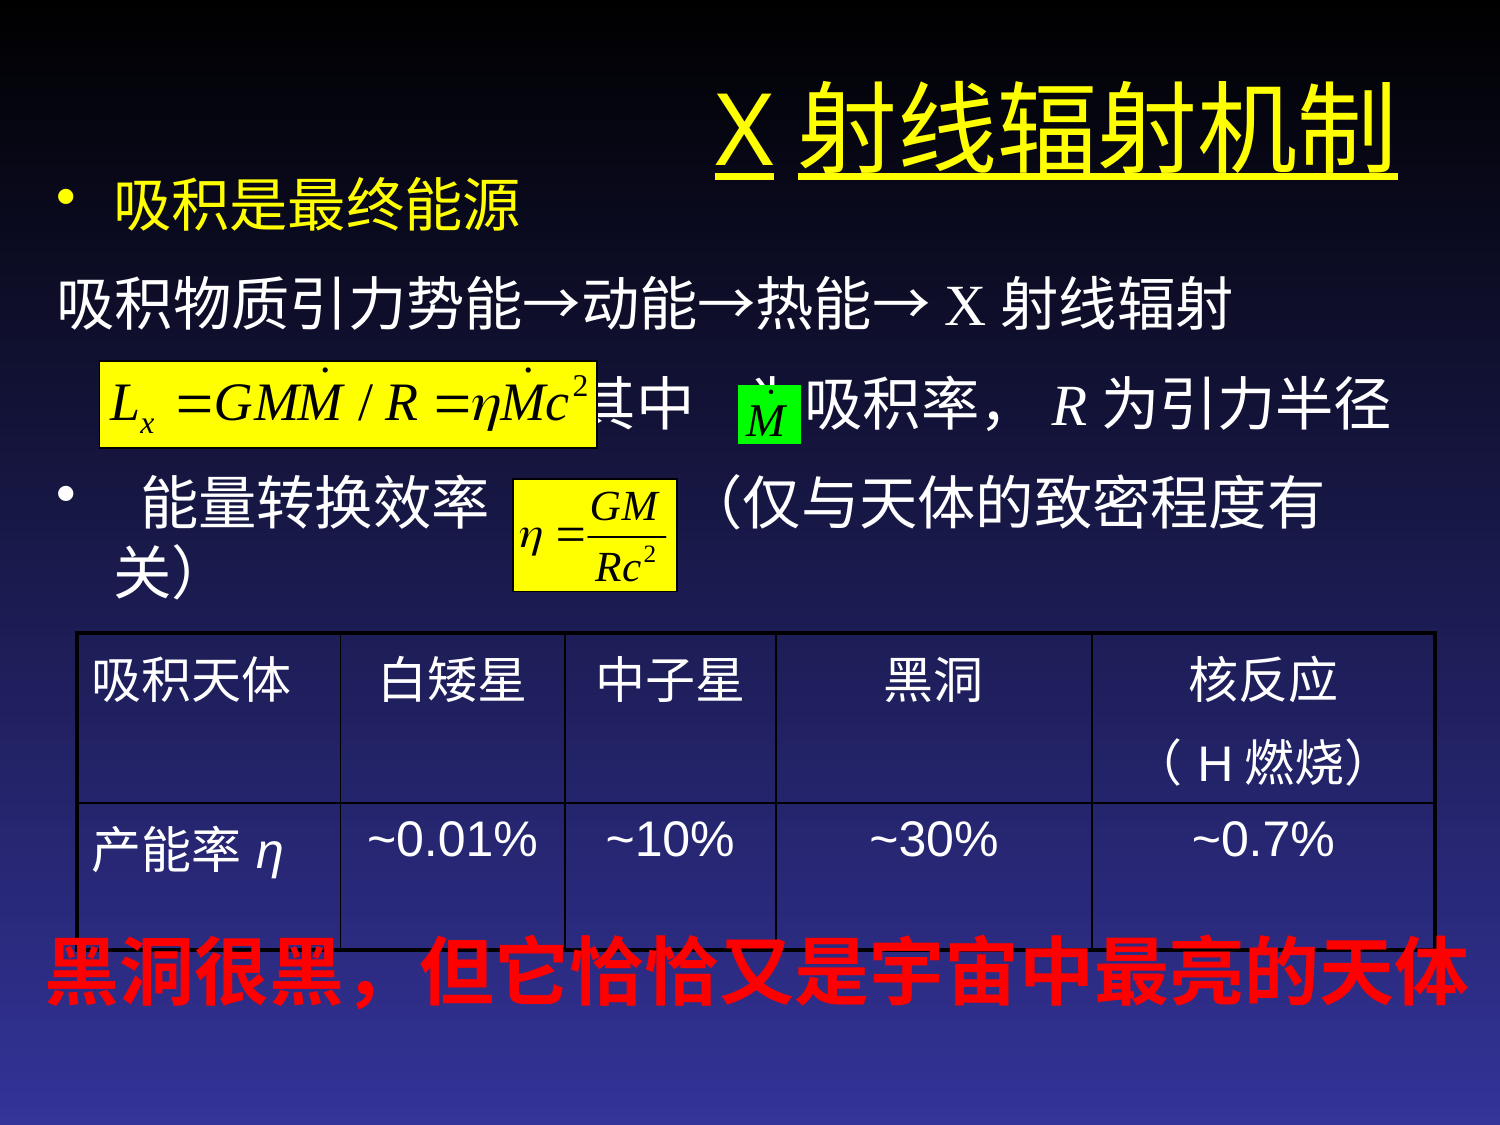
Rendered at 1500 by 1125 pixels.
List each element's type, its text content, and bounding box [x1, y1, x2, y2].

table_header 吸积天体 [79, 635, 340, 802]
table_header 核反应 （H燃烧） [1093, 635, 1433, 802]
text_box 黑洞很黑，但它恰恰又是宇宙中最亮的天体 [29, 916, 1500, 1022]
table_header 黑洞 [777, 635, 1091, 802]
table_cell ~0.7% [1093, 804, 1433, 916]
table_cell ~0.01% [341, 804, 564, 916]
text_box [737, 385, 801, 445]
table_cell ~30% [777, 804, 1091, 916]
table_header 中子星 [566, 635, 775, 802]
table_header 白矮星 [341, 635, 564, 802]
table_cell 产能率η [79, 804, 340, 916]
table_cell ~10% [566, 804, 775, 916]
title X射线辐射机制 [100, 66, 1413, 185]
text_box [100, 361, 597, 448]
list 吸积是最终能源 吸积物质引力势能→动能→热能→X射线辐射 其中 为吸积率，R为引力半径 能量转换效率 （仅与天体的致密程度有关） [41, 160, 1442, 711]
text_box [513, 479, 677, 591]
